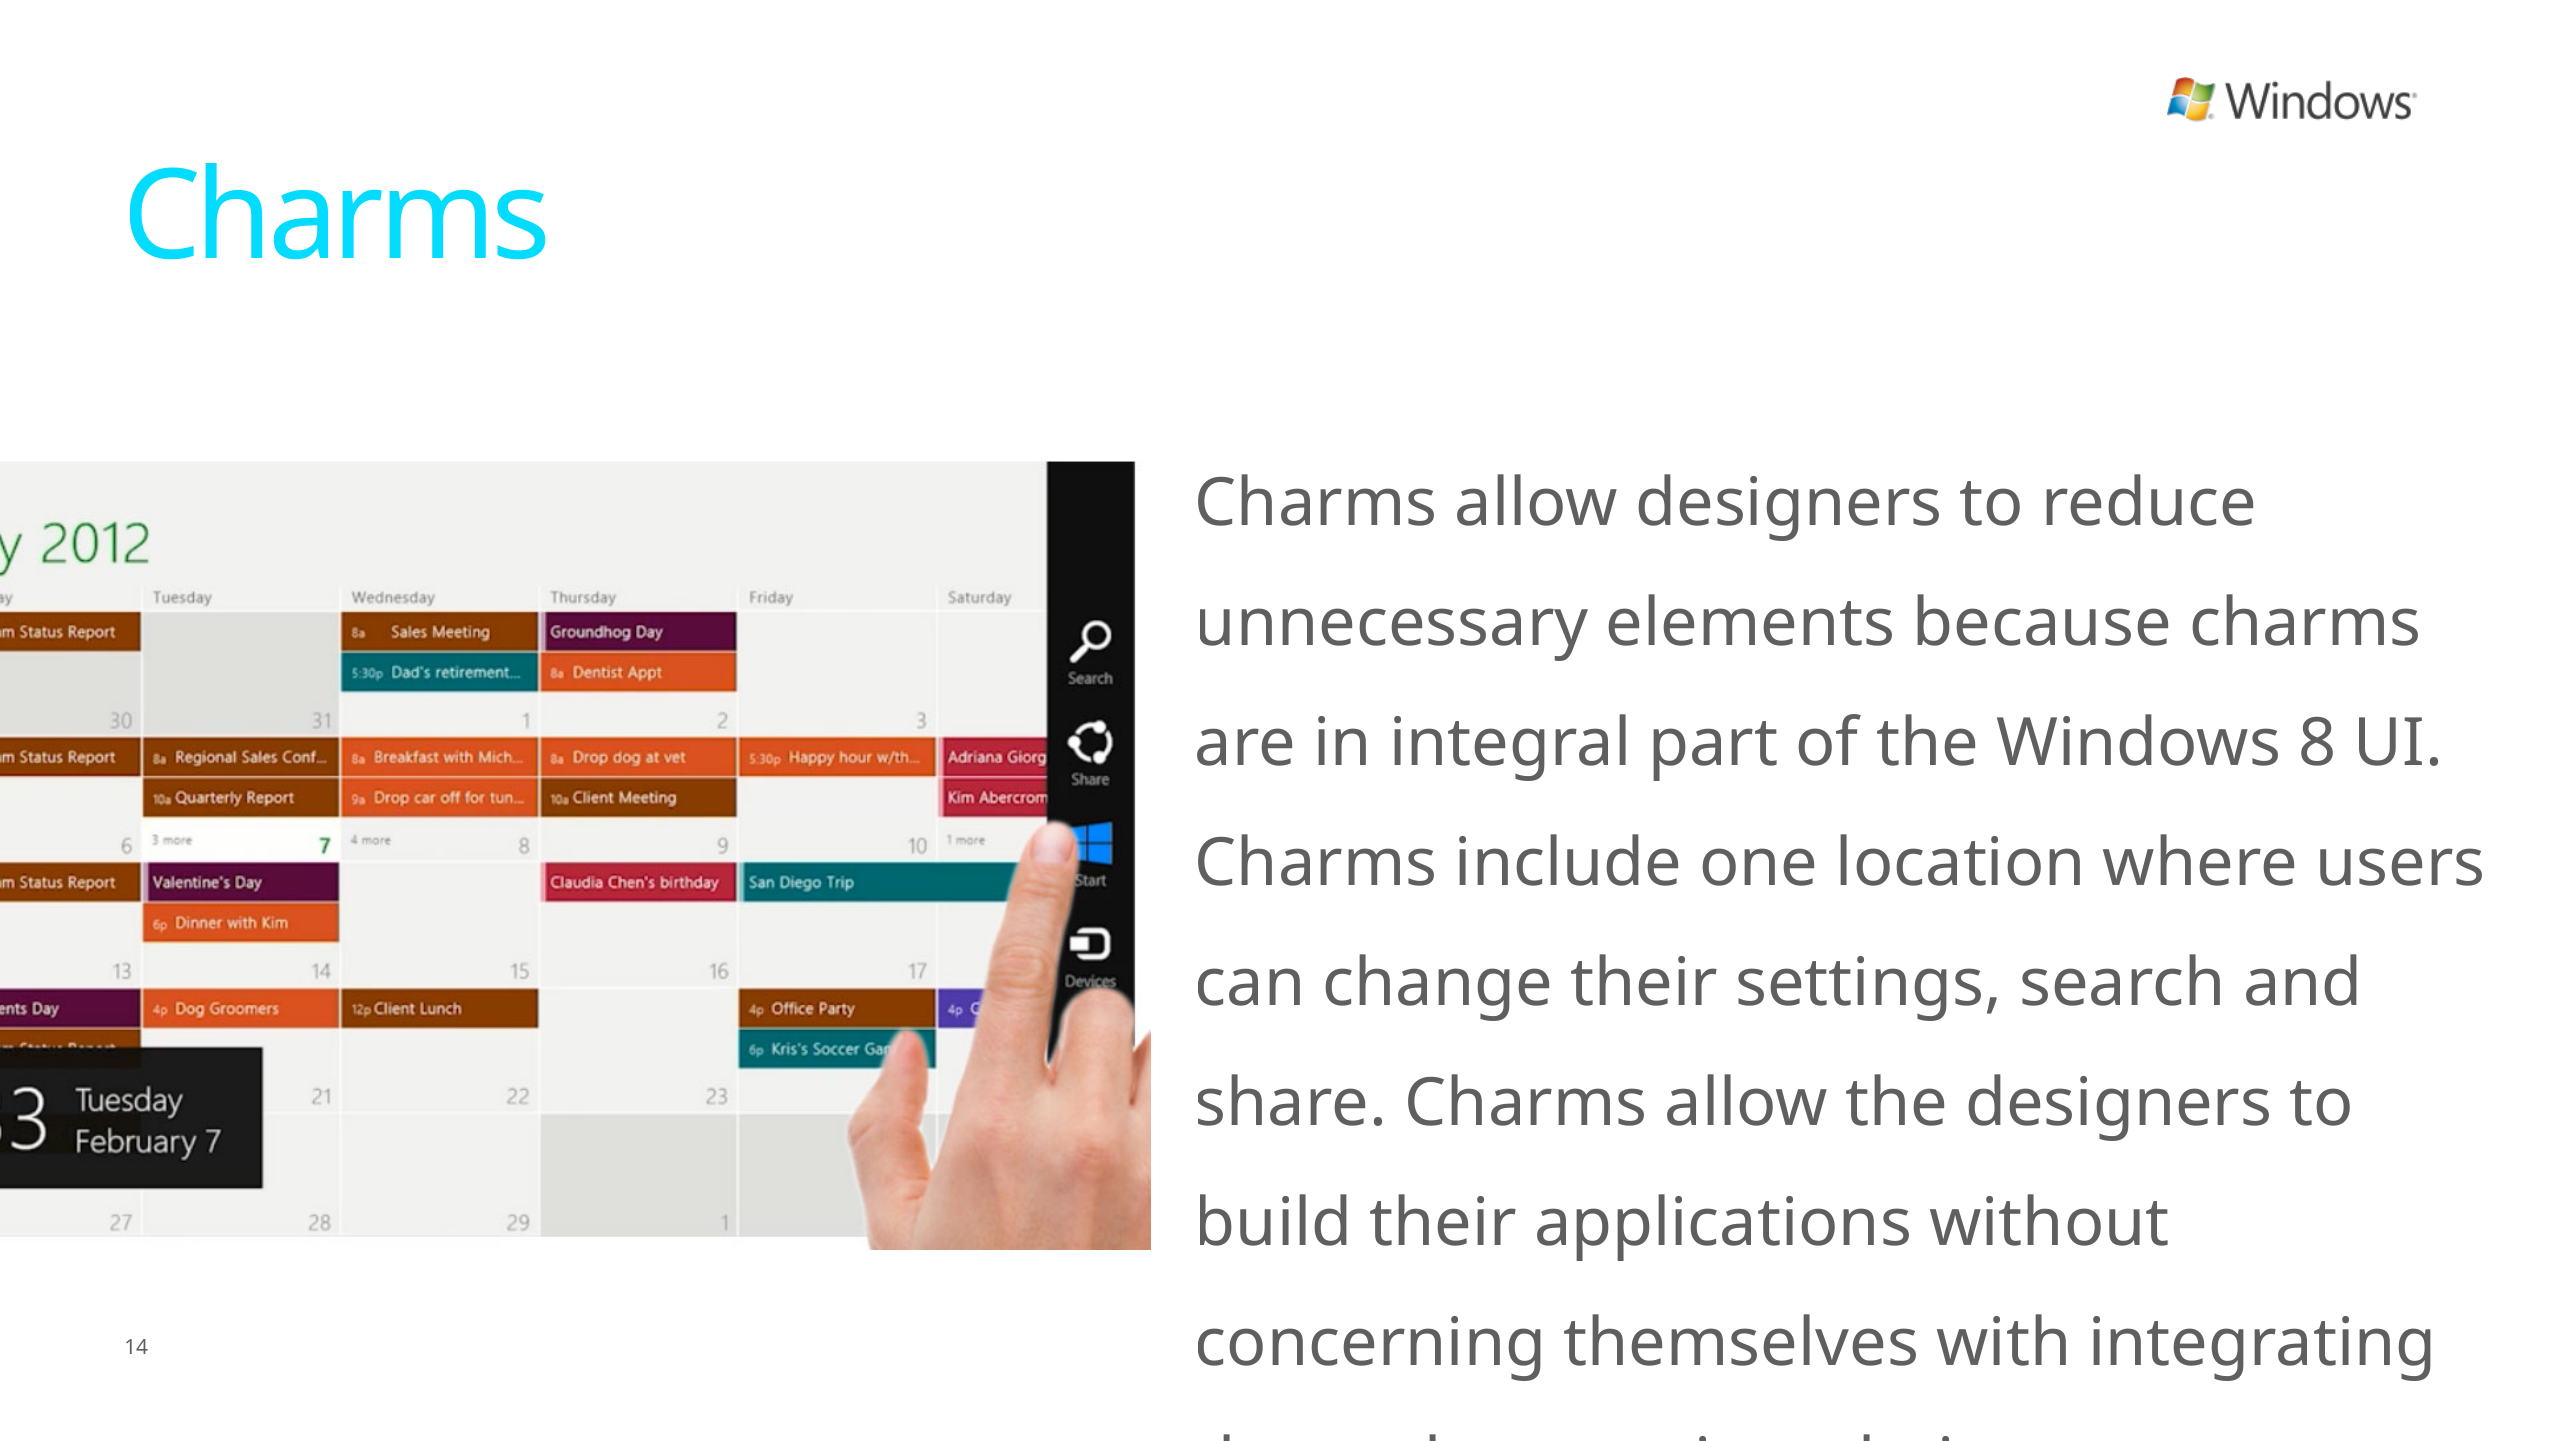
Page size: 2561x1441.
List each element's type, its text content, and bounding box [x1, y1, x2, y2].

picture [0, 429, 1152, 1250]
title Charms [122, 48, 2465, 286]
list Charms allow designers to reduce unnecessary elements because charms are in integral part of the Windows 8 UI. Charms include one location where users can change their settings, search and share. Charms allow the designers to build their applications without concerning themselves with integrating those elements into their own application. [1194, 418, 2509, 1441]
